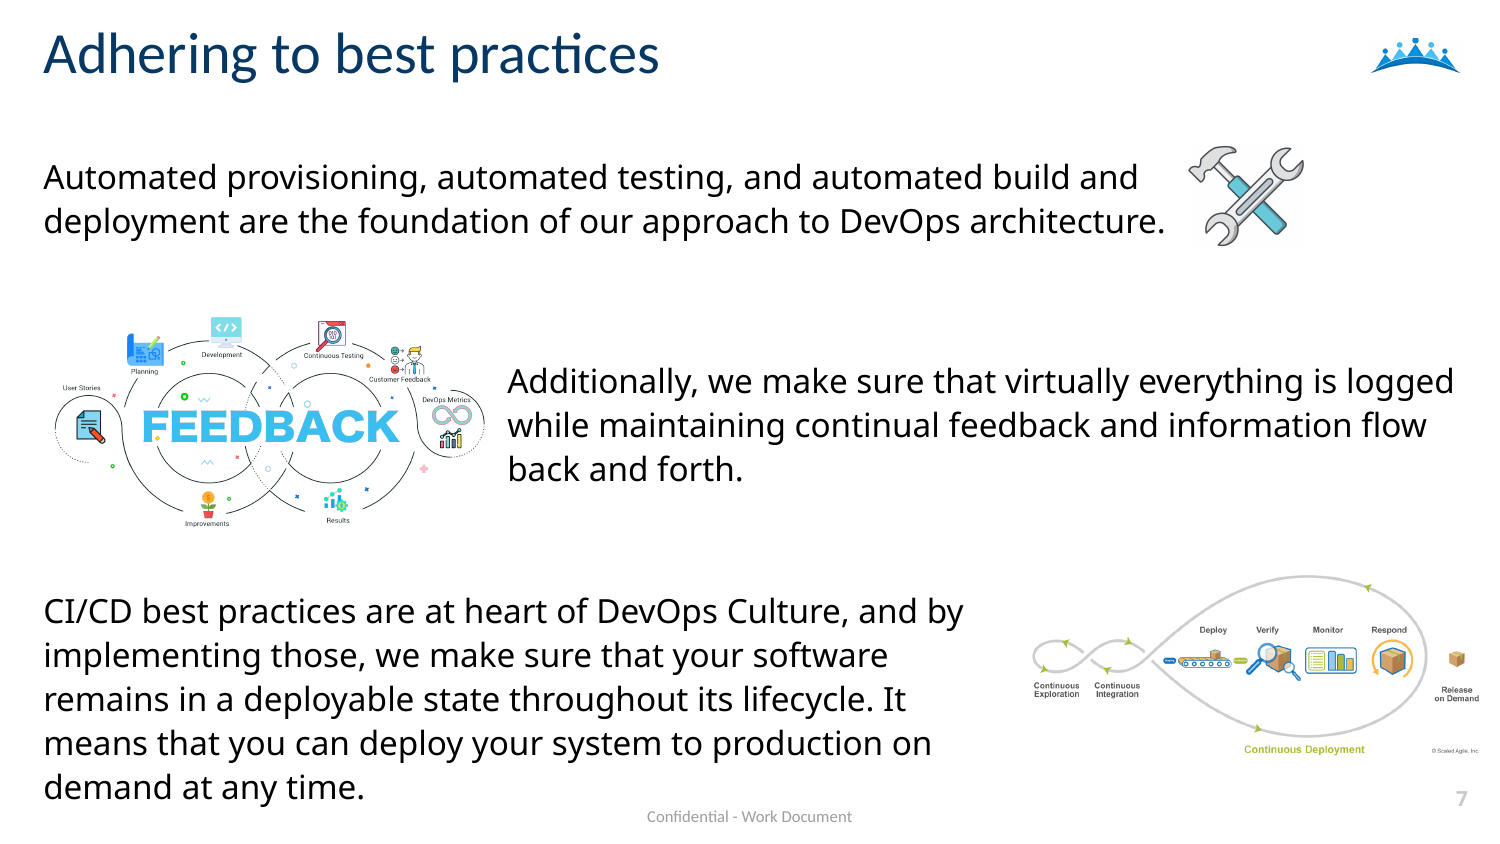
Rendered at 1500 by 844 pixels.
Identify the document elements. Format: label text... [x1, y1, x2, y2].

picture [1027, 571, 1483, 758]
picture [1186, 144, 1307, 250]
text_box CI/CD best practices are at heart of DevOps Culture, and by implementing those, we make sure that your software remains in a deployable state throughout its lifecycle. It means that you can deploy your system to production on demand at any time. [28, 579, 1029, 814]
text_box Confidential - Work Document [602, 814, 897, 836]
picture [1370, 38, 1462, 73]
text_box Automated provisioning, automated testing, and automated build and deployment are the foundation of our approach to DevOps architecture. [28, 144, 1184, 249]
text_box Adhering to best practices [28, 0, 1078, 100]
picture [1, 312, 539, 532]
slide_number 7 [1392, 767, 1483, 833]
text_box Additionally, we make sure that virtually everything is logged while maintaining continual feedback and information flow back and forth. [545, 349, 1500, 496]
